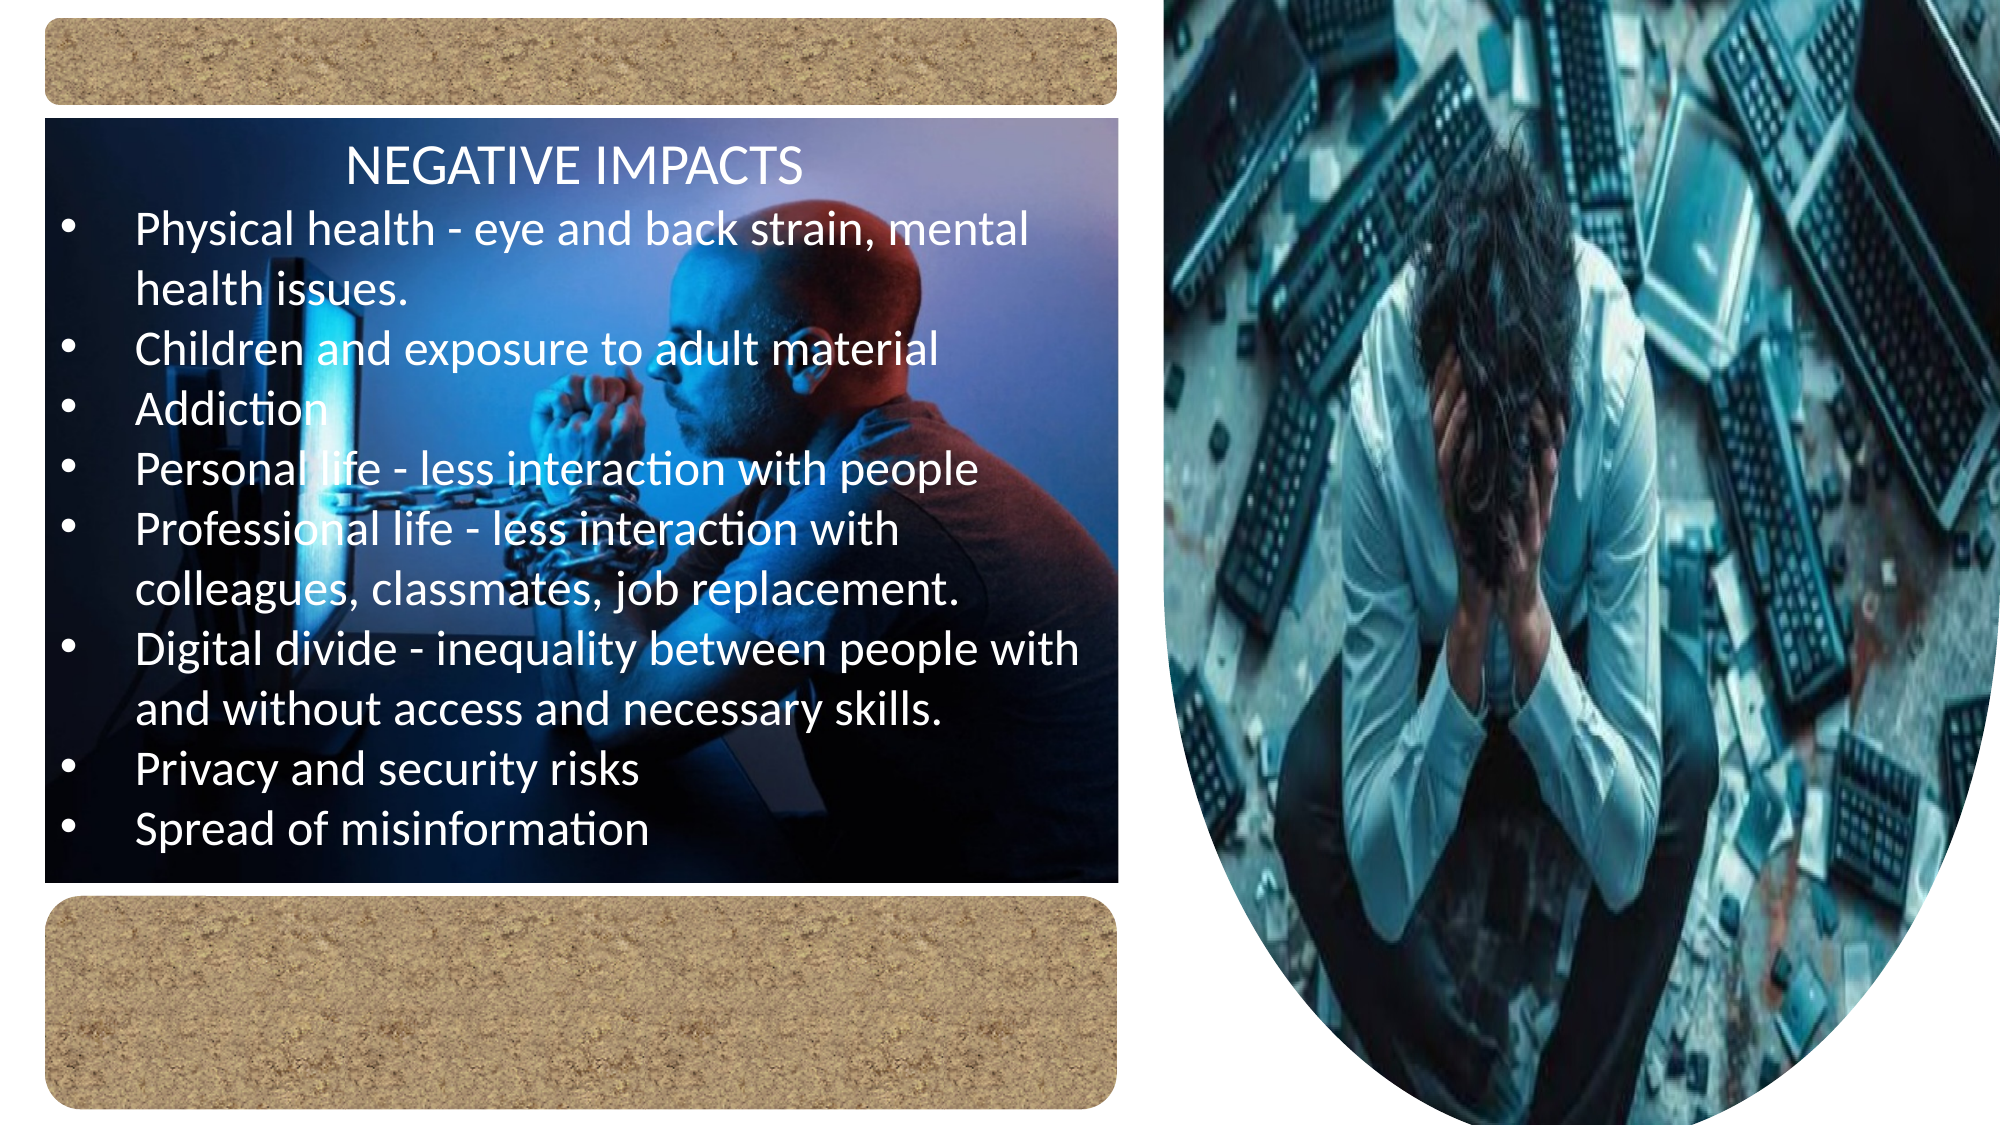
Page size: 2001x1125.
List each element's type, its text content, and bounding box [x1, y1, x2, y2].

text_box [44, 17, 1118, 106]
text_box NEGATIVE IMPACTS Physical health - eye and back strain, mental health issues. Children and exposure to adult material Addiction Personal life - less interaction with people Professional life - less interaction with colleagues, classmates, job replacement. Digital divide - inequality between people with and without access and necessary skills. Privacy and security risks Spread of misinformation [45, 118, 1119, 883]
text_box [1162, 0, 2000, 1125]
text_box [44, 894, 1118, 1111]
